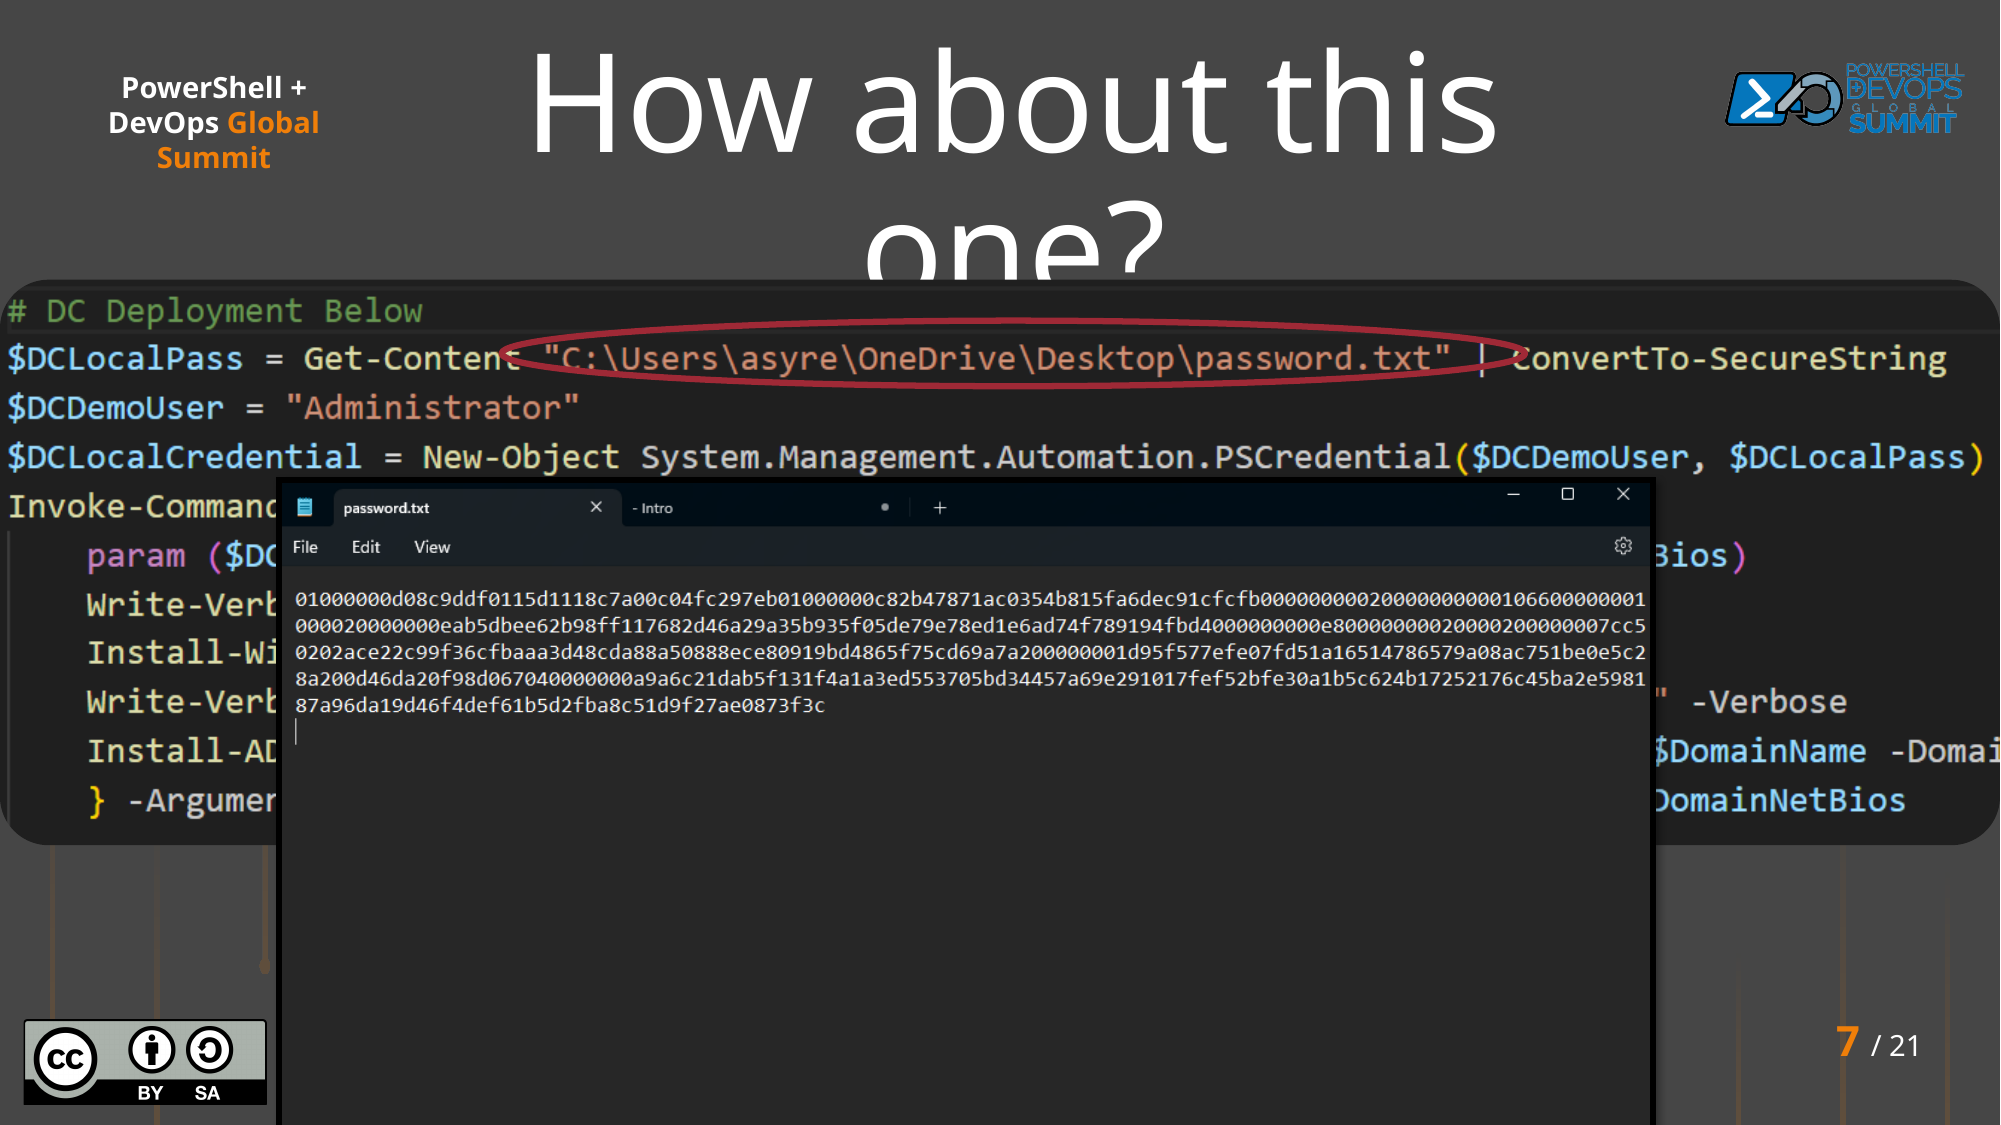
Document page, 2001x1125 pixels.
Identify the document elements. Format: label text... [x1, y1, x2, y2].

title How about this one? [345, 26, 1682, 244]
picture [0, 279, 2000, 1125]
picture [1725, 61, 1965, 139]
picture [23, 1019, 267, 1105]
